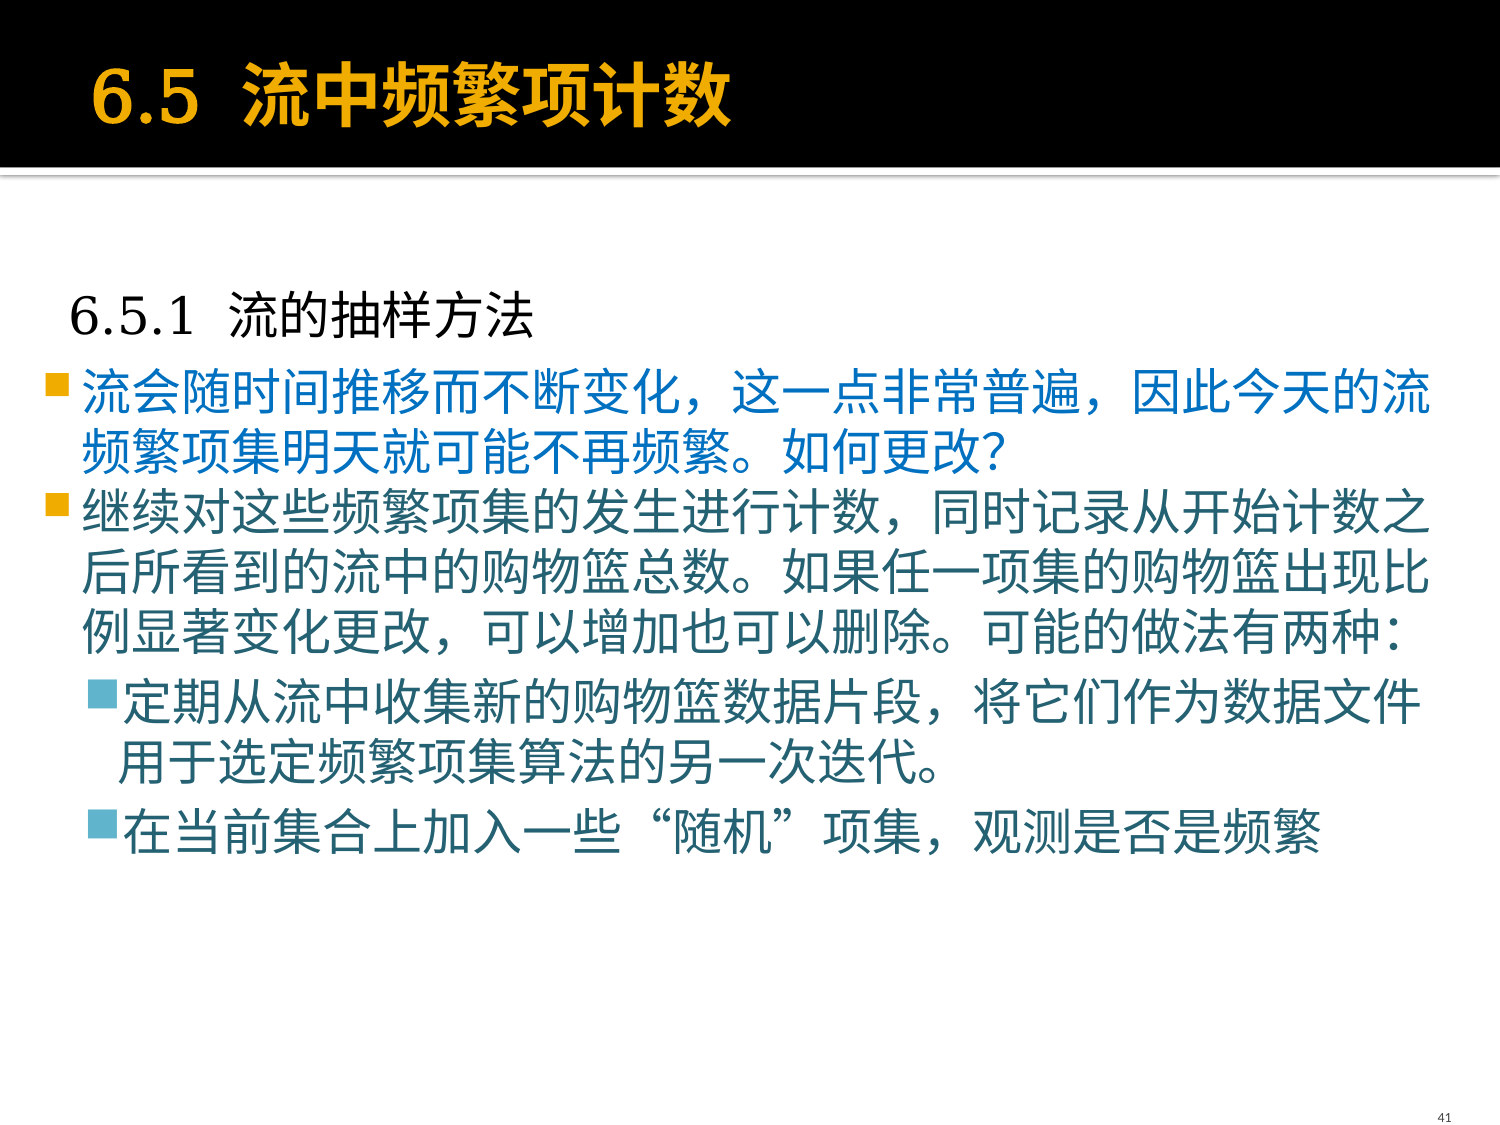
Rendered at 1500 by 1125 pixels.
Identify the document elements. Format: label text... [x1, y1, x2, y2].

title 6.5 流中频繁项计数 [75, 12, 1425, 175]
list 流会随时间推移而不断变化，这一点非常普遍，因此今天的流频繁项集明天就可能不再频繁。如何更改？ 继续对这些频繁项集的发生进行计数，同时记录从开始计数之后所看到的流中的购物篮总数。如果任一项集的购物篮出现比例显著变化更改，可以增加也可以删除。可能的做法有两种： 定期从流中收集新的购物篮数据片段，将它们作为数据文件用于选定频繁项集算法的另一次迭代。 在当前集合上加入一些“随机”项集，观测是否是频繁 [18, 345, 1482, 969]
text_box 6.5.1 流的抽样方法 [46, 271, 1425, 375]
slide_number 41 [1345, 1080, 1467, 1125]
